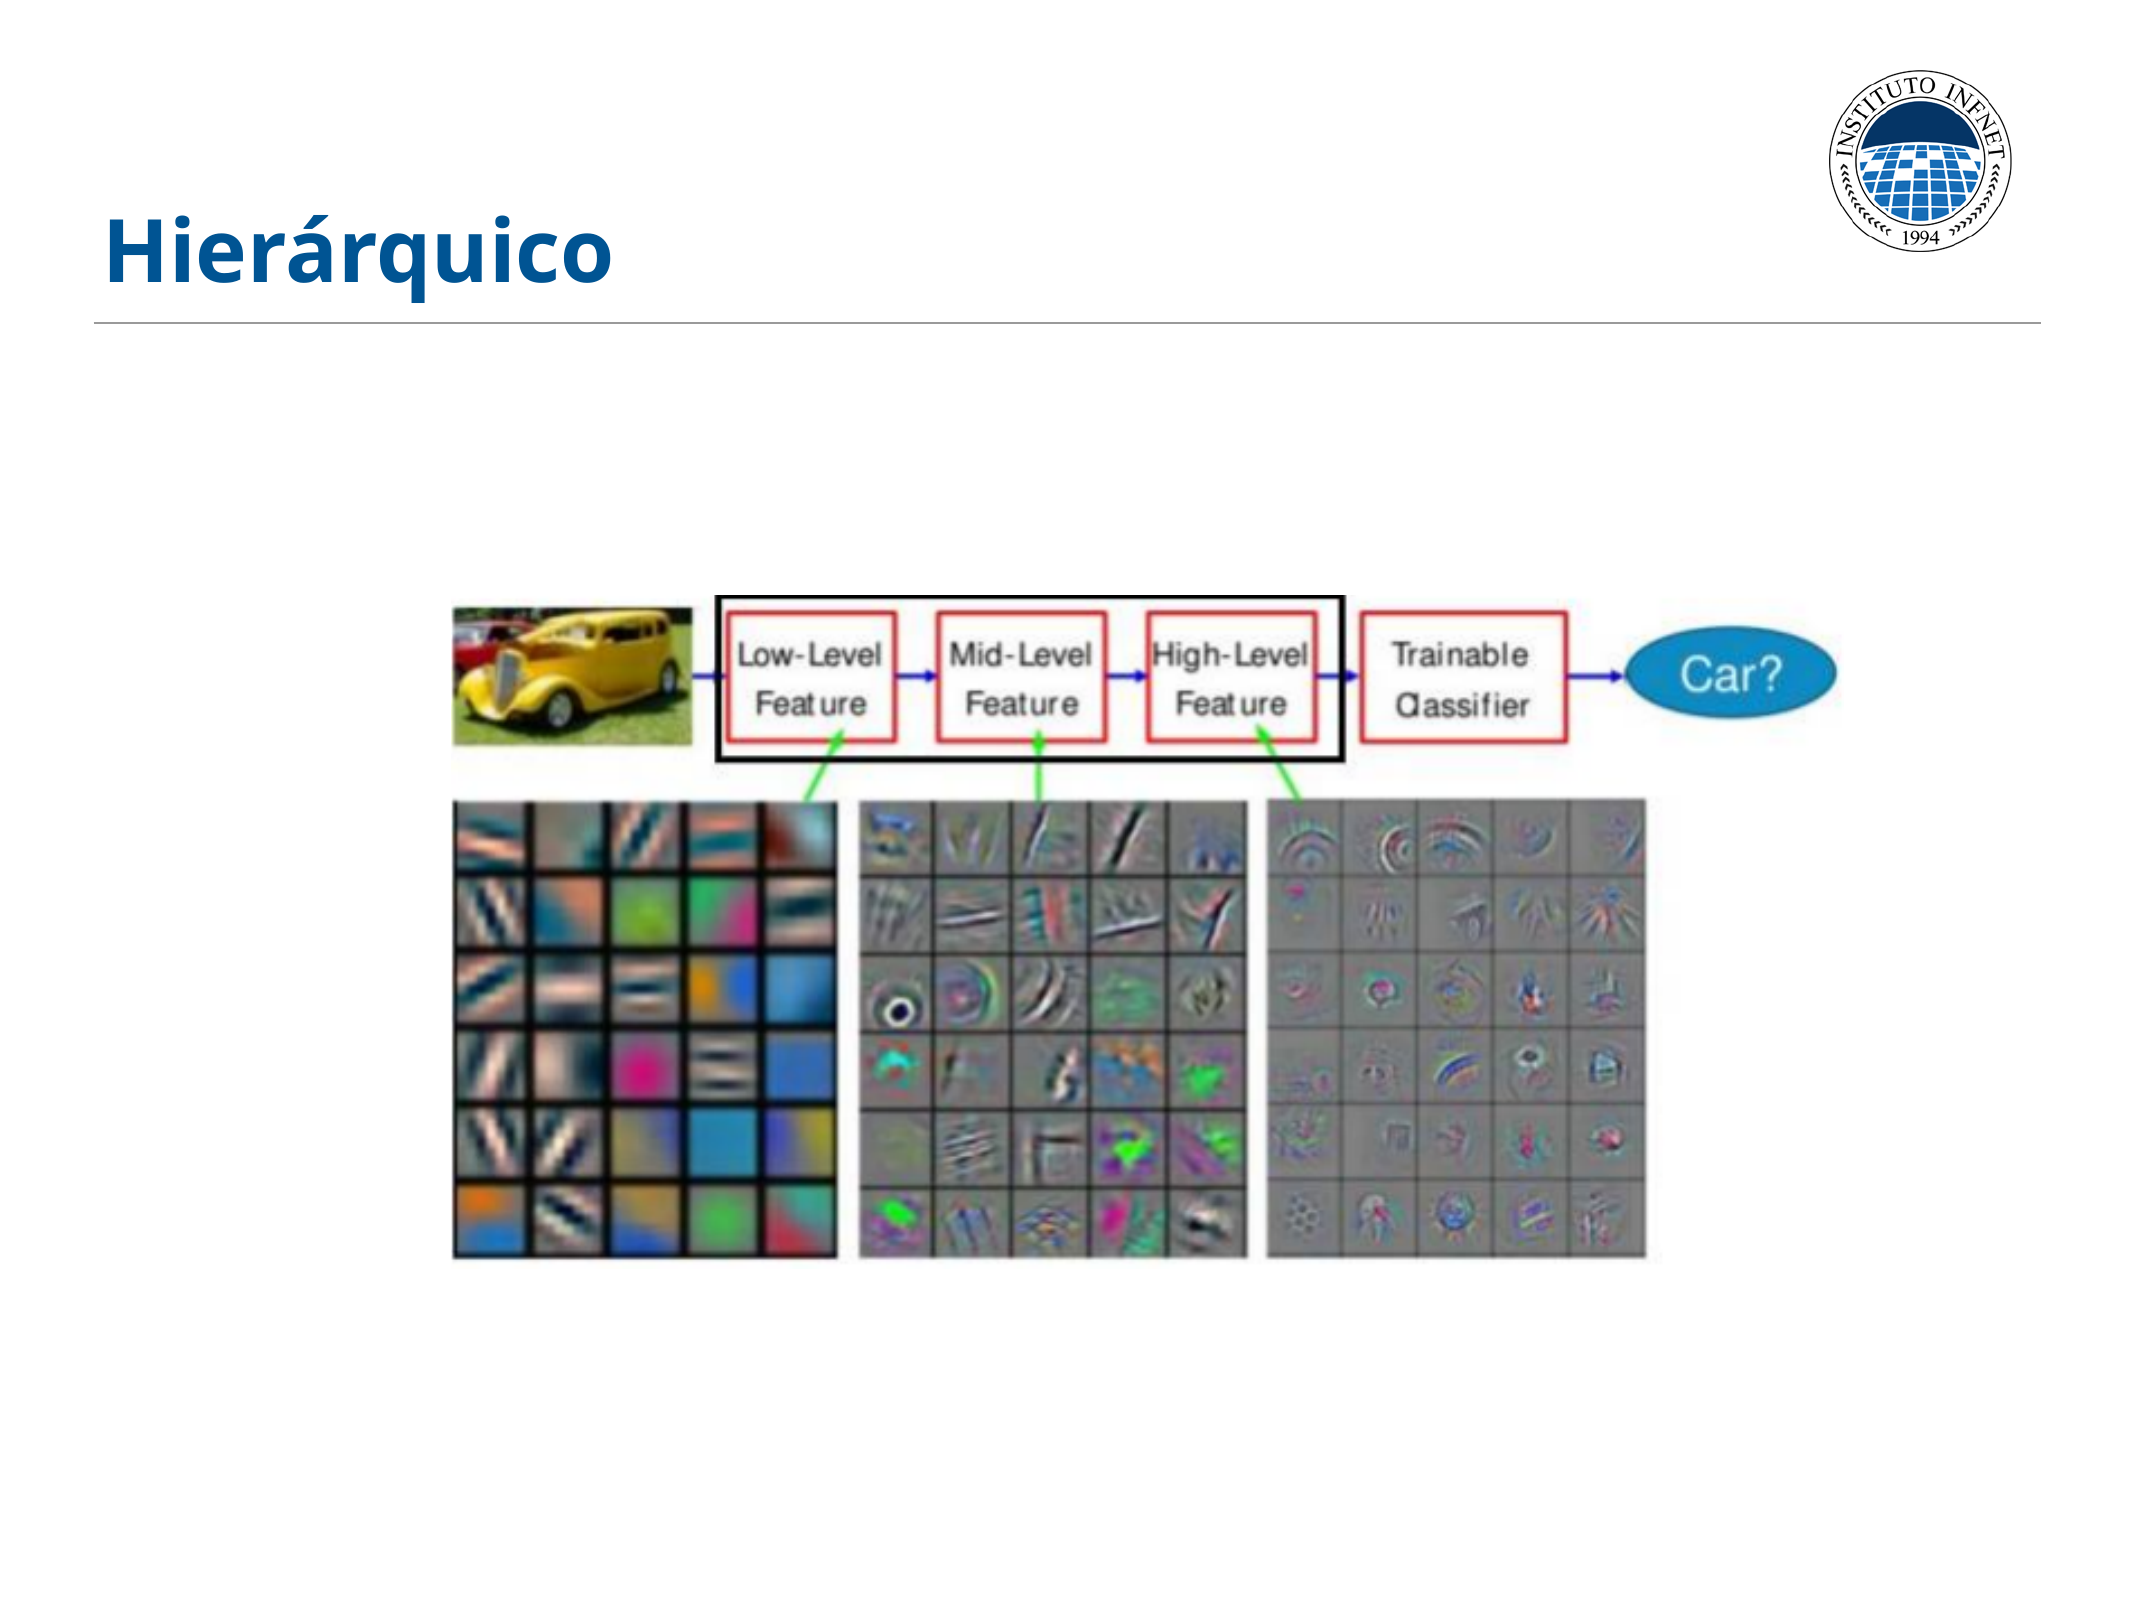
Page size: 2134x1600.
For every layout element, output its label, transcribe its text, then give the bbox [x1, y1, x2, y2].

picture [451, 594, 1844, 1269]
title Hierárquico [93, 79, 1629, 309]
picture [1818, 54, 2023, 267]
